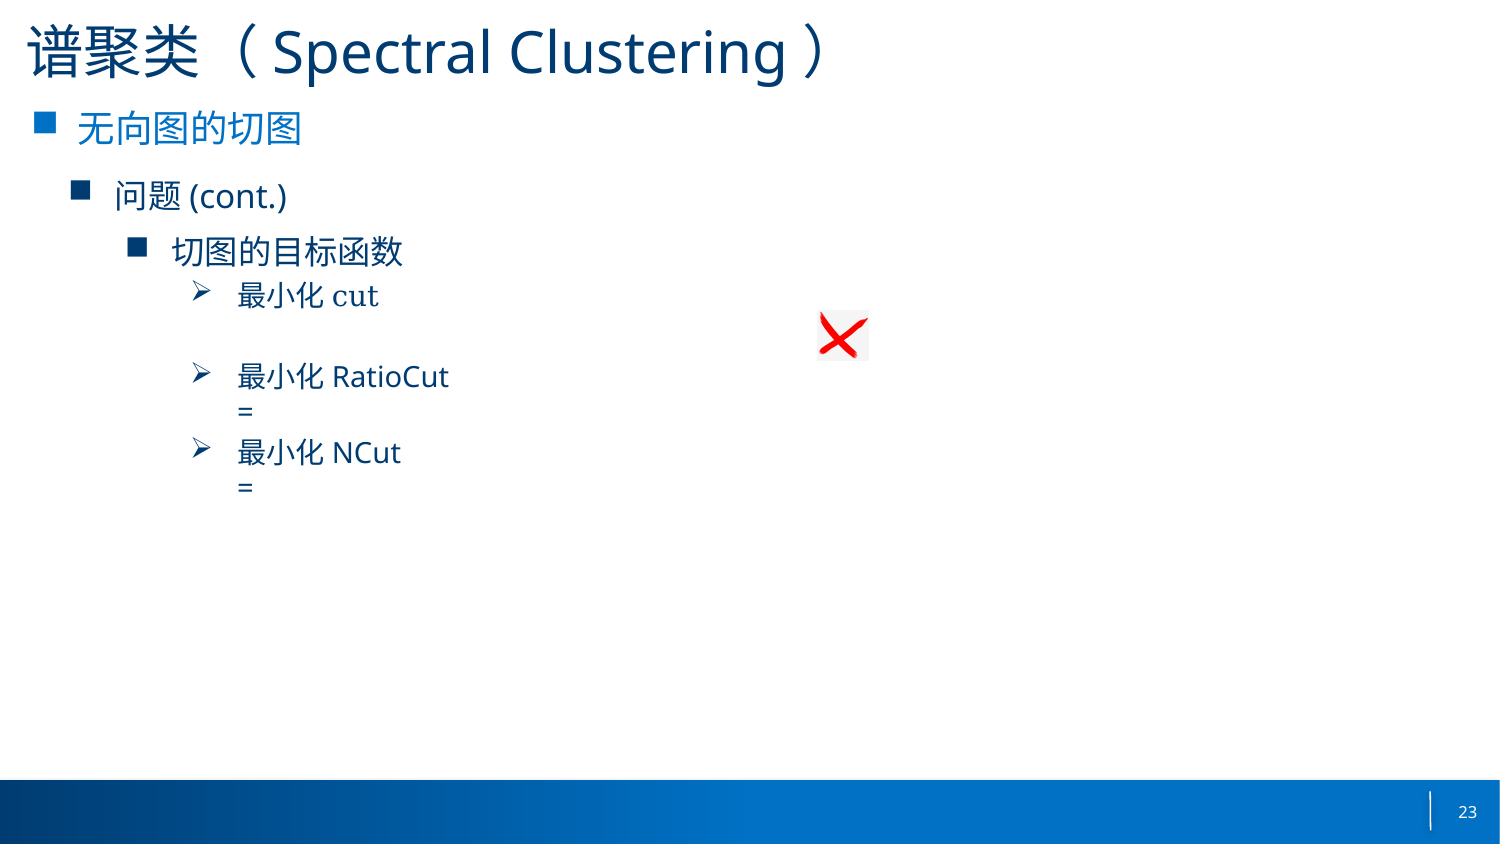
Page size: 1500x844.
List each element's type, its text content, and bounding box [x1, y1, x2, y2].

picture [816, 310, 869, 361]
slide_number 23 [1127, 791, 1478, 837]
title 谱聚类（Spectral Clustering） [25, 15, 1376, 98]
